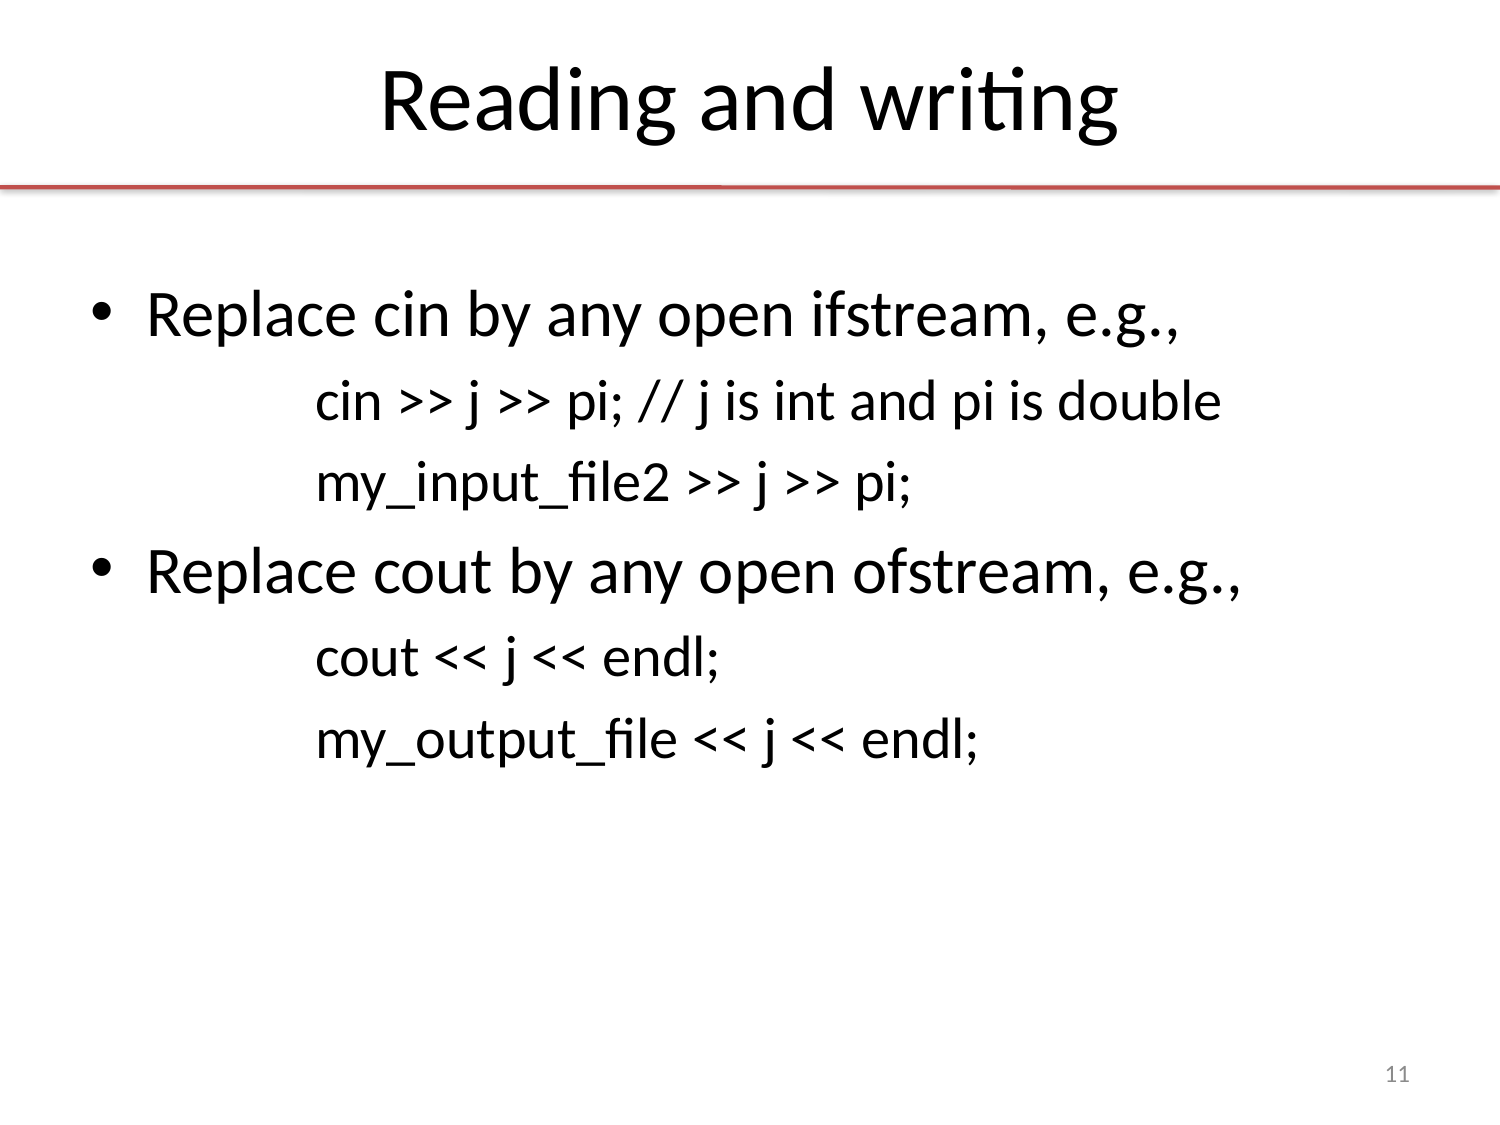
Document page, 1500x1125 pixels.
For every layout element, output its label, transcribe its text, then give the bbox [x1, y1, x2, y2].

slide_number 11 [1074, 1042, 1425, 1103]
list Replace cin by any open ifstream, e.g., cin >> j >> pi; // j is int and pi is double my_input_file2 >> j >> pi; Replace cout by any open ofstream, e.g., cout << j << endl; my_output_file << j << endl; [74, 262, 1426, 1006]
title Reading and writing [74, 0, 1426, 185]
